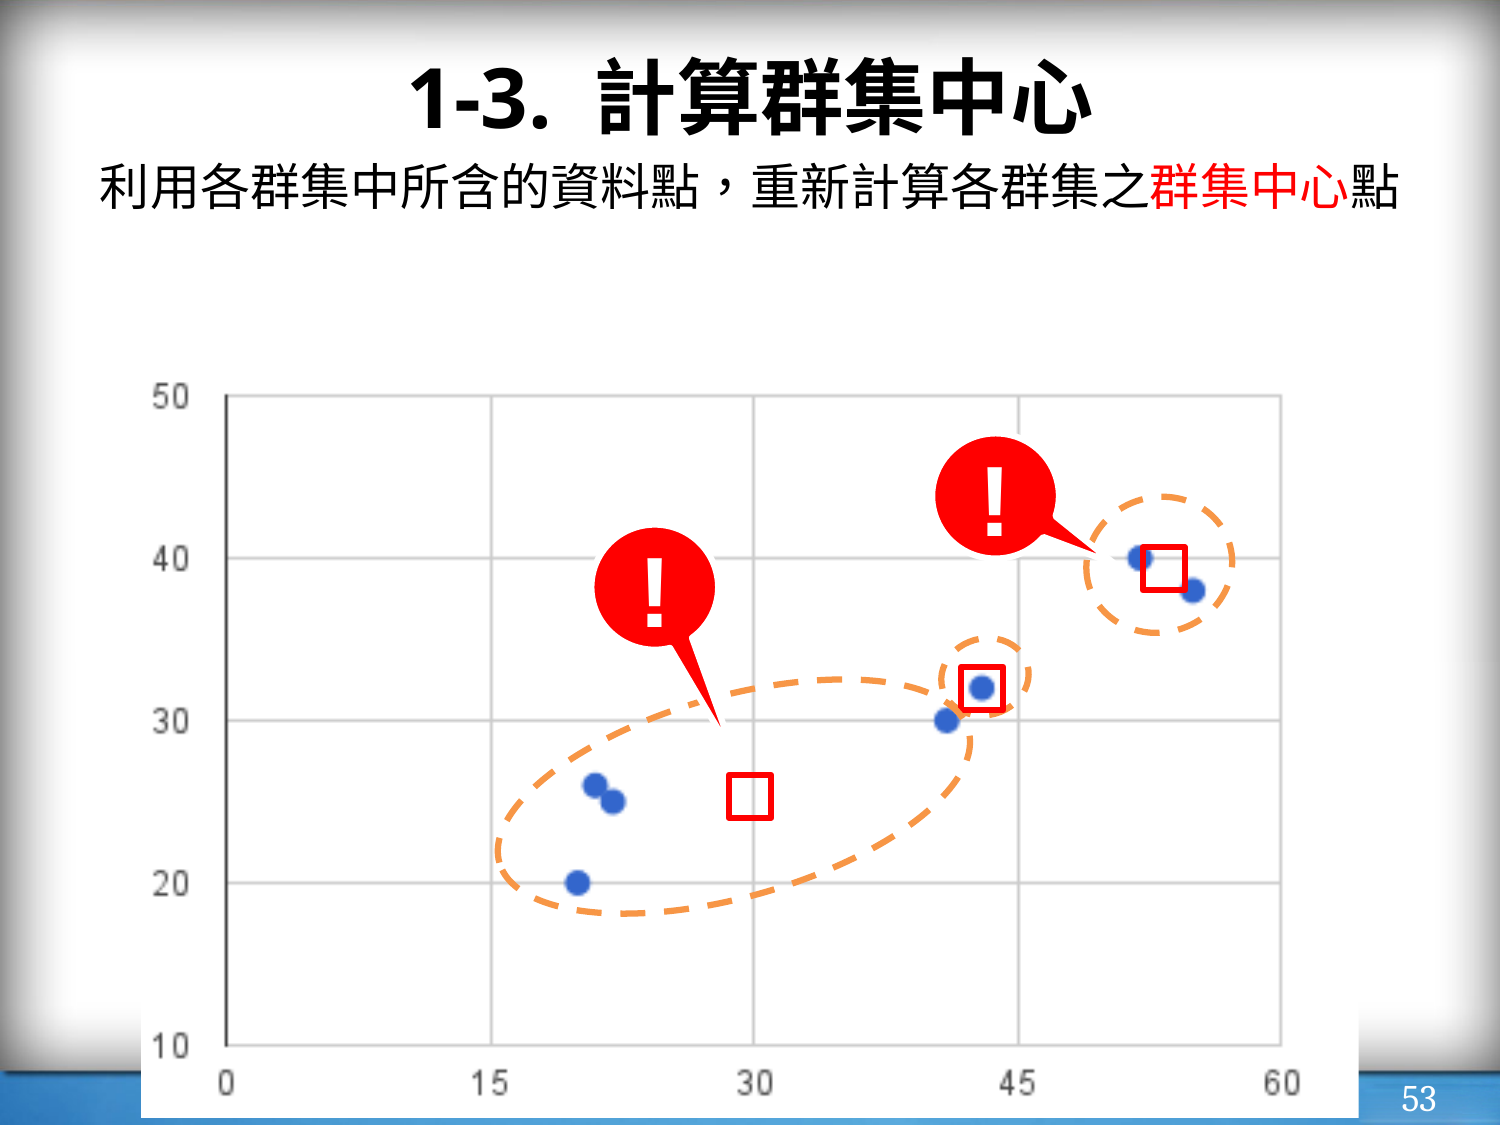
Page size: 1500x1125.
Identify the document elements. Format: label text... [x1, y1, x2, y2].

list 利用各群集中所含的資料點，重新計算各群集之群集中心點 [78, 139, 1422, 905]
picture [0, 0, 1500, 1125]
slide_number ‹#› [1365, 1074, 1488, 1118]
title 1-3. 計算群集中心 [78, 52, 1422, 139]
